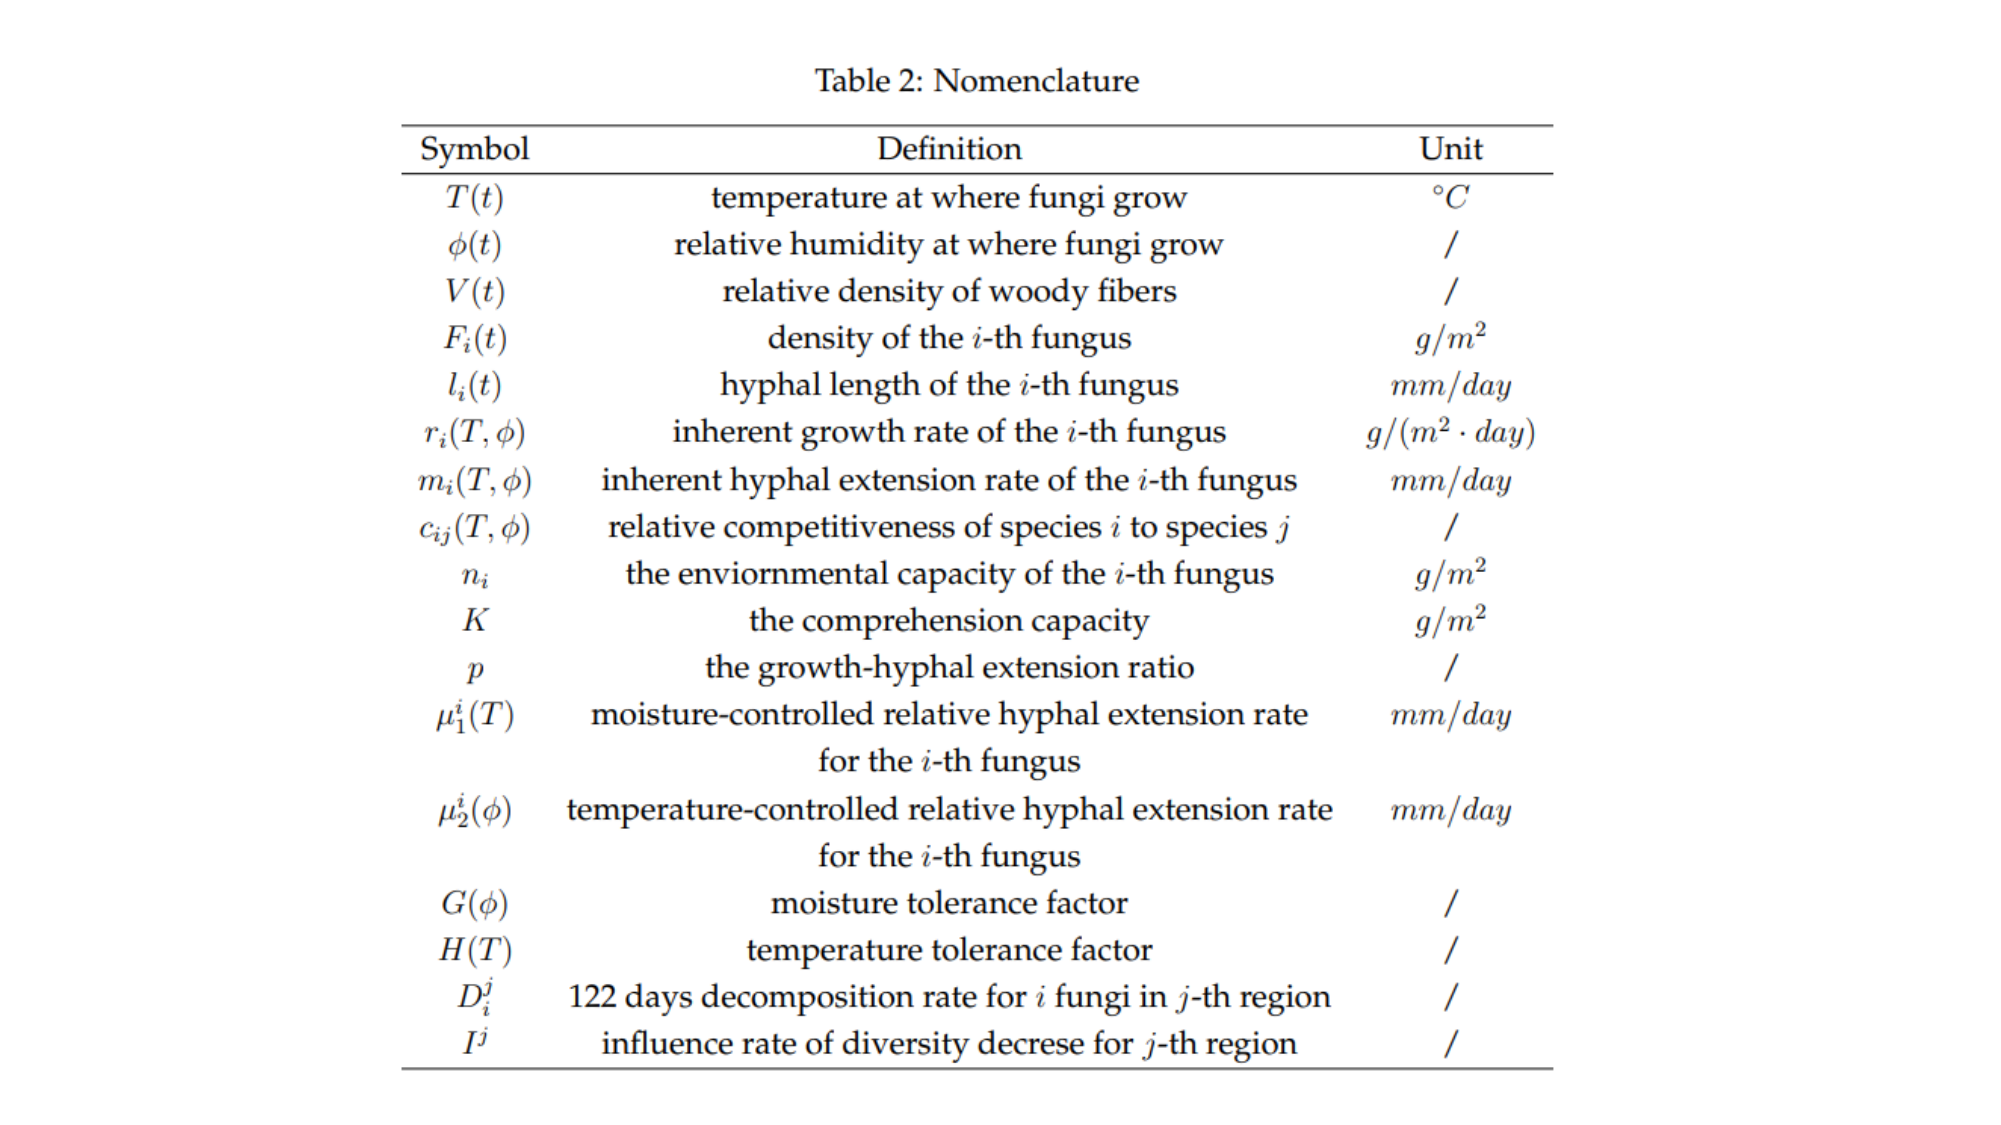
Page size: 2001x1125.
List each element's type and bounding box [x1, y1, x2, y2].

picture [361, 34, 1602, 1125]
